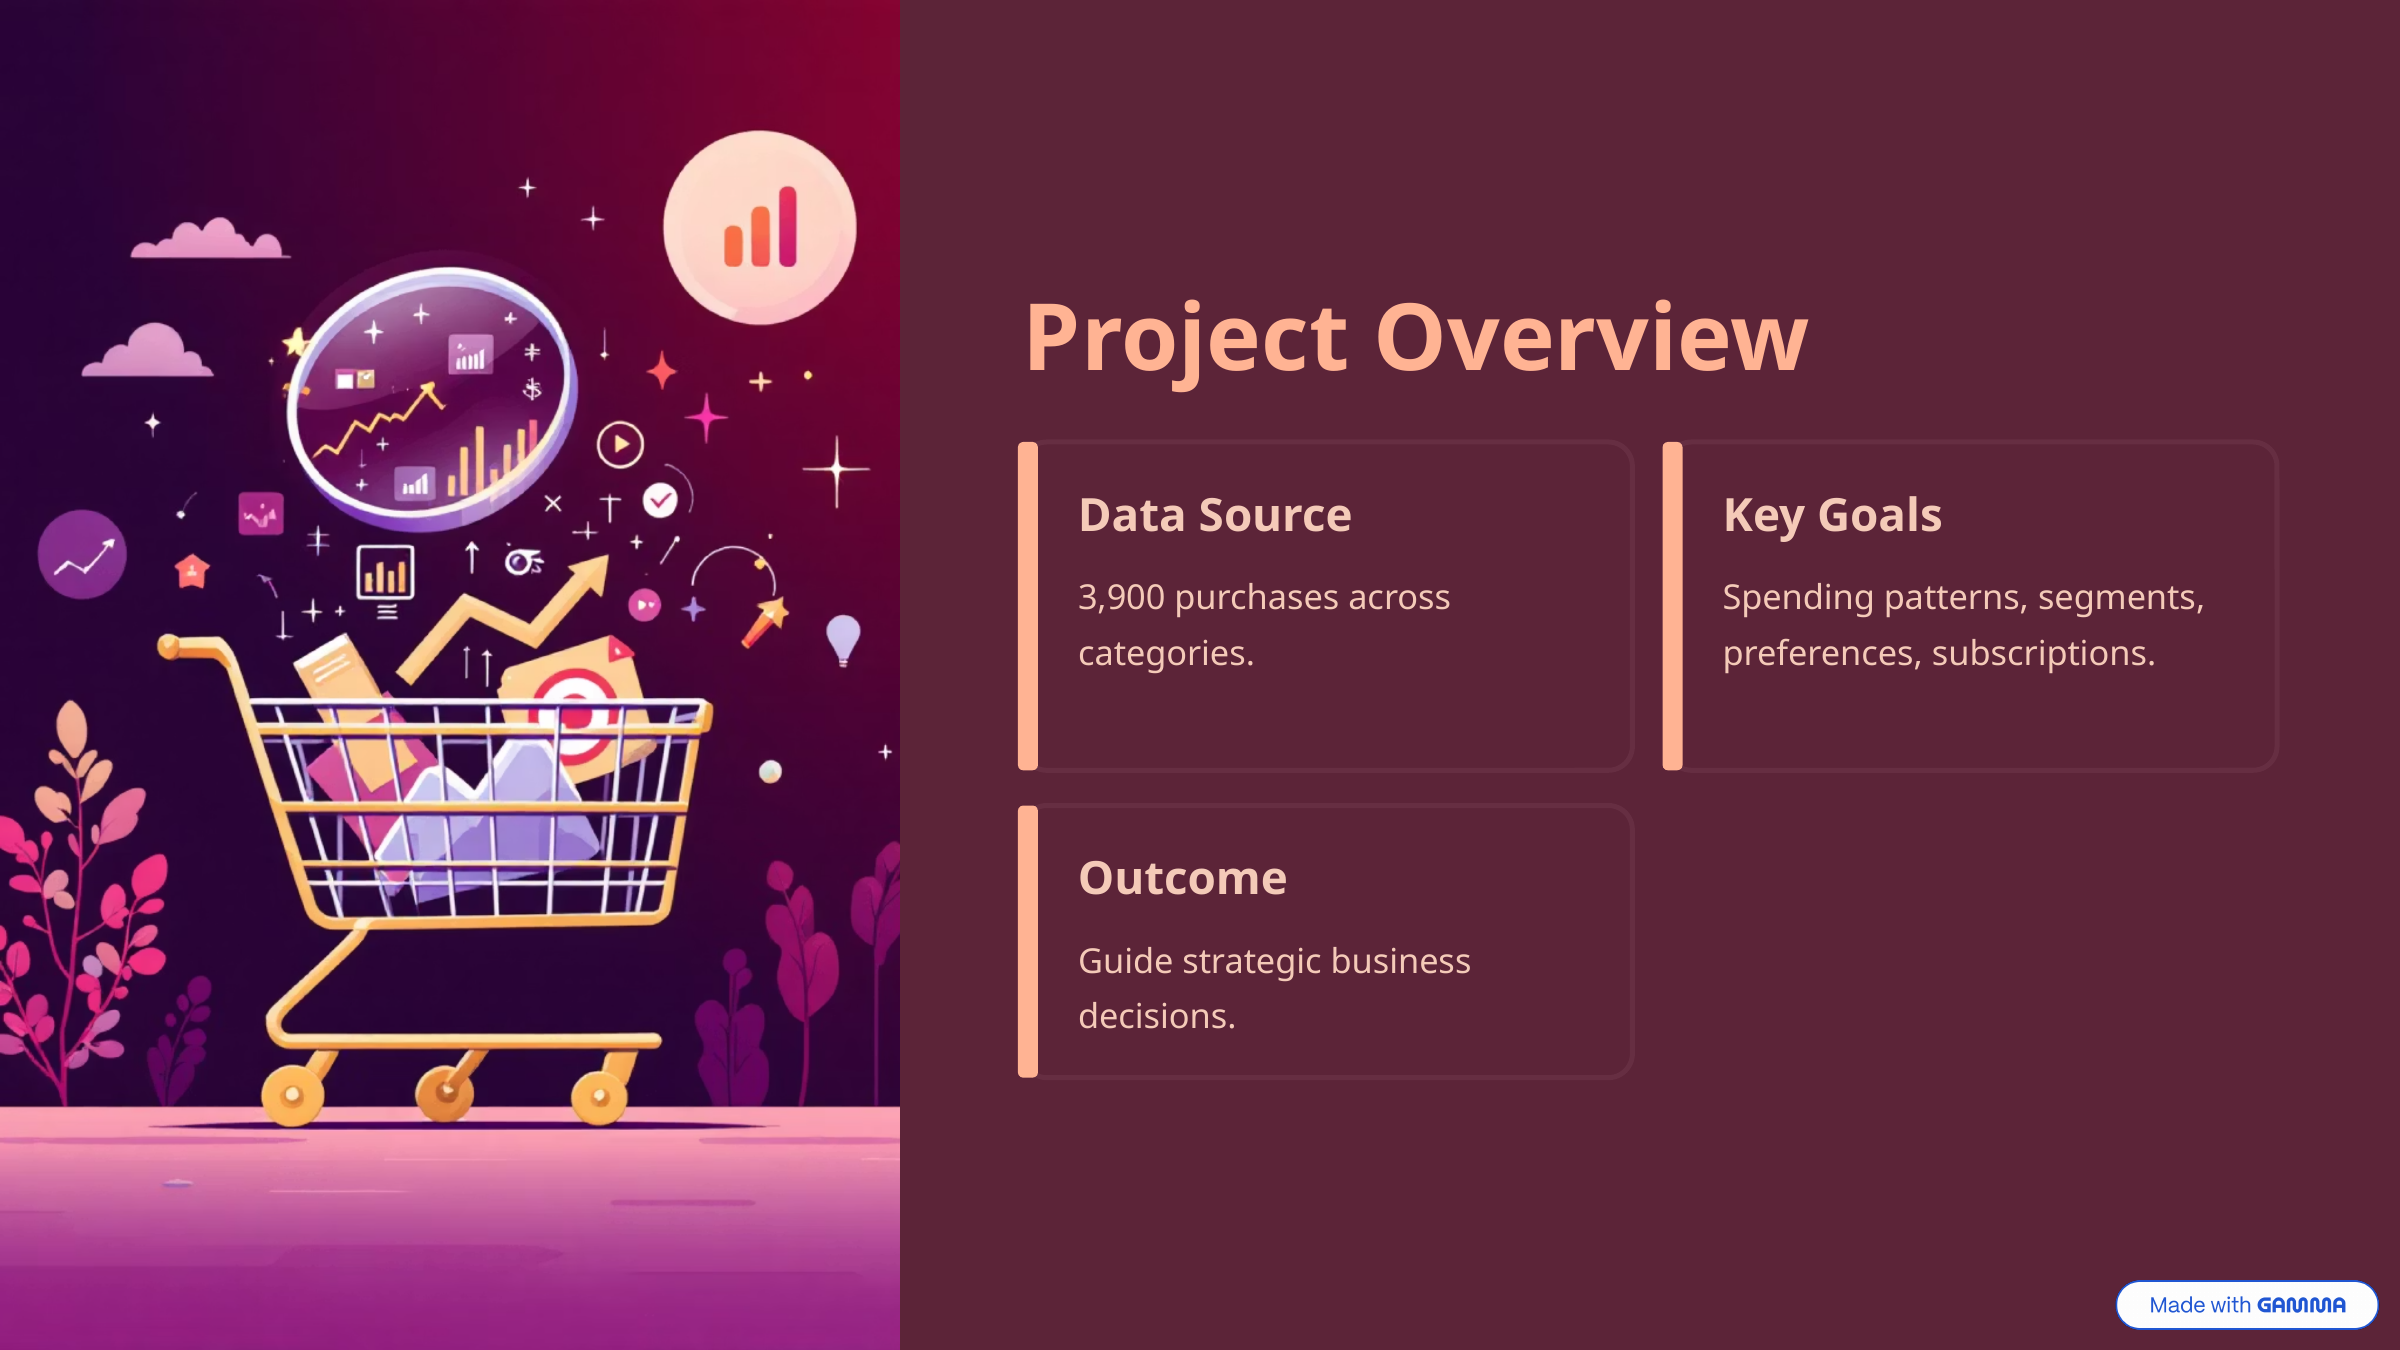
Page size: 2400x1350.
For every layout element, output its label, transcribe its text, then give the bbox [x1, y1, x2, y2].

text_box Data Source [1077, 482, 1547, 541]
picture [0, 0, 900, 1350]
text_box [1682, 441, 2278, 771]
picture [2106, 1271, 2389, 1339]
text_box 3,900 purchases across categories. [1078, 561, 1593, 674]
text_box [1017, 805, 1038, 1078]
text_box Guide strategic business decisions. [1078, 925, 1593, 1038]
text_box [1037, 441, 1633, 771]
text_box [1662, 441, 1683, 771]
text_box Outcome [1077, 845, 1547, 905]
text_box Project Overview [1022, 272, 1960, 390]
text_box Spending patterns, segments, preferences, subscriptions. [1722, 561, 2237, 731]
text_box [1038, 805, 1633, 1078]
text_box [1017, 441, 1038, 771]
text_box Key Goals [1722, 482, 2191, 541]
